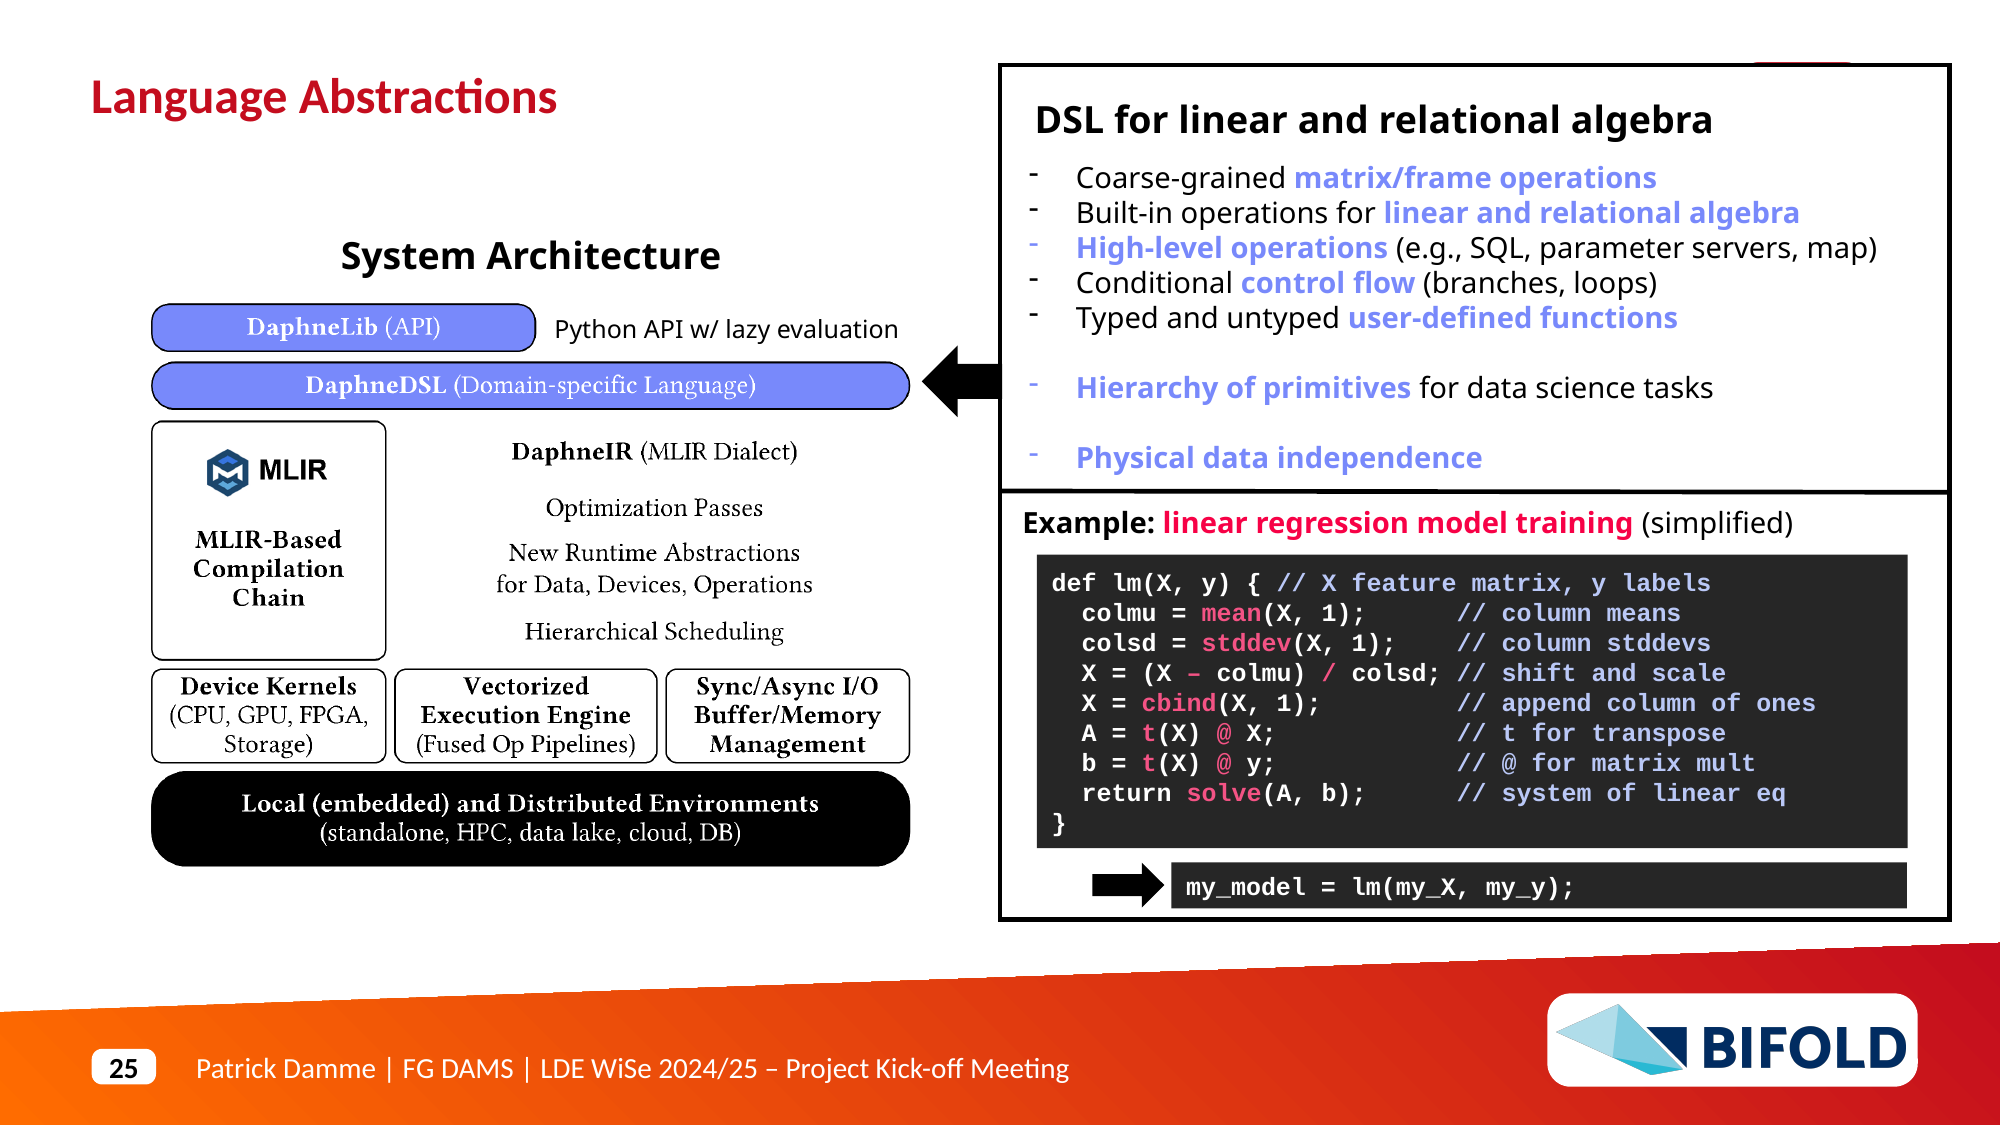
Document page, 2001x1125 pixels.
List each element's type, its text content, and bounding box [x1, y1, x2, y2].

text_box [926, 351, 1000, 412]
text_box [999, 65, 1950, 489]
text_box def lm(X, y) { // X feature matrix, y labels colmu = mean(X, 1); // column means colsd = stddev(X, 1); // column stddevs X = (X – colmu) / colsd; // shift and scale X = cbind(X, 1); // append column of ones A = t(X) @ X; // t for transpose b = t(X) @ y; // @ for matrix mult return solve(A, b); // system of linear eq } [1036, 554, 1908, 849]
picture [1556, 1004, 1906, 1075]
text_box Coarse-grained matrix/frame operations Built-in operations for linear and relational algebra High-level operations (e.g., SQL, parameter servers, map) Conditional control flow (branches, loops) Typed and untyped user-defined functions Hierarchy of primitives for data science tasks Physical data independence [1014, 152, 1893, 482]
text_box my_model = lm(my_X, my_y); [1171, 862, 1907, 909]
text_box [150, 303, 926, 878]
text_box [999, 494, 1950, 920]
text_box System Architecture [326, 224, 737, 285]
text_box DSL for linear and relational algebra [1019, 88, 1730, 149]
text_box [1093, 865, 1163, 906]
list Language Abstractions [91, 65, 999, 183]
text_box Example: linear regression model training (simplified) [1007, 496, 1808, 547]
